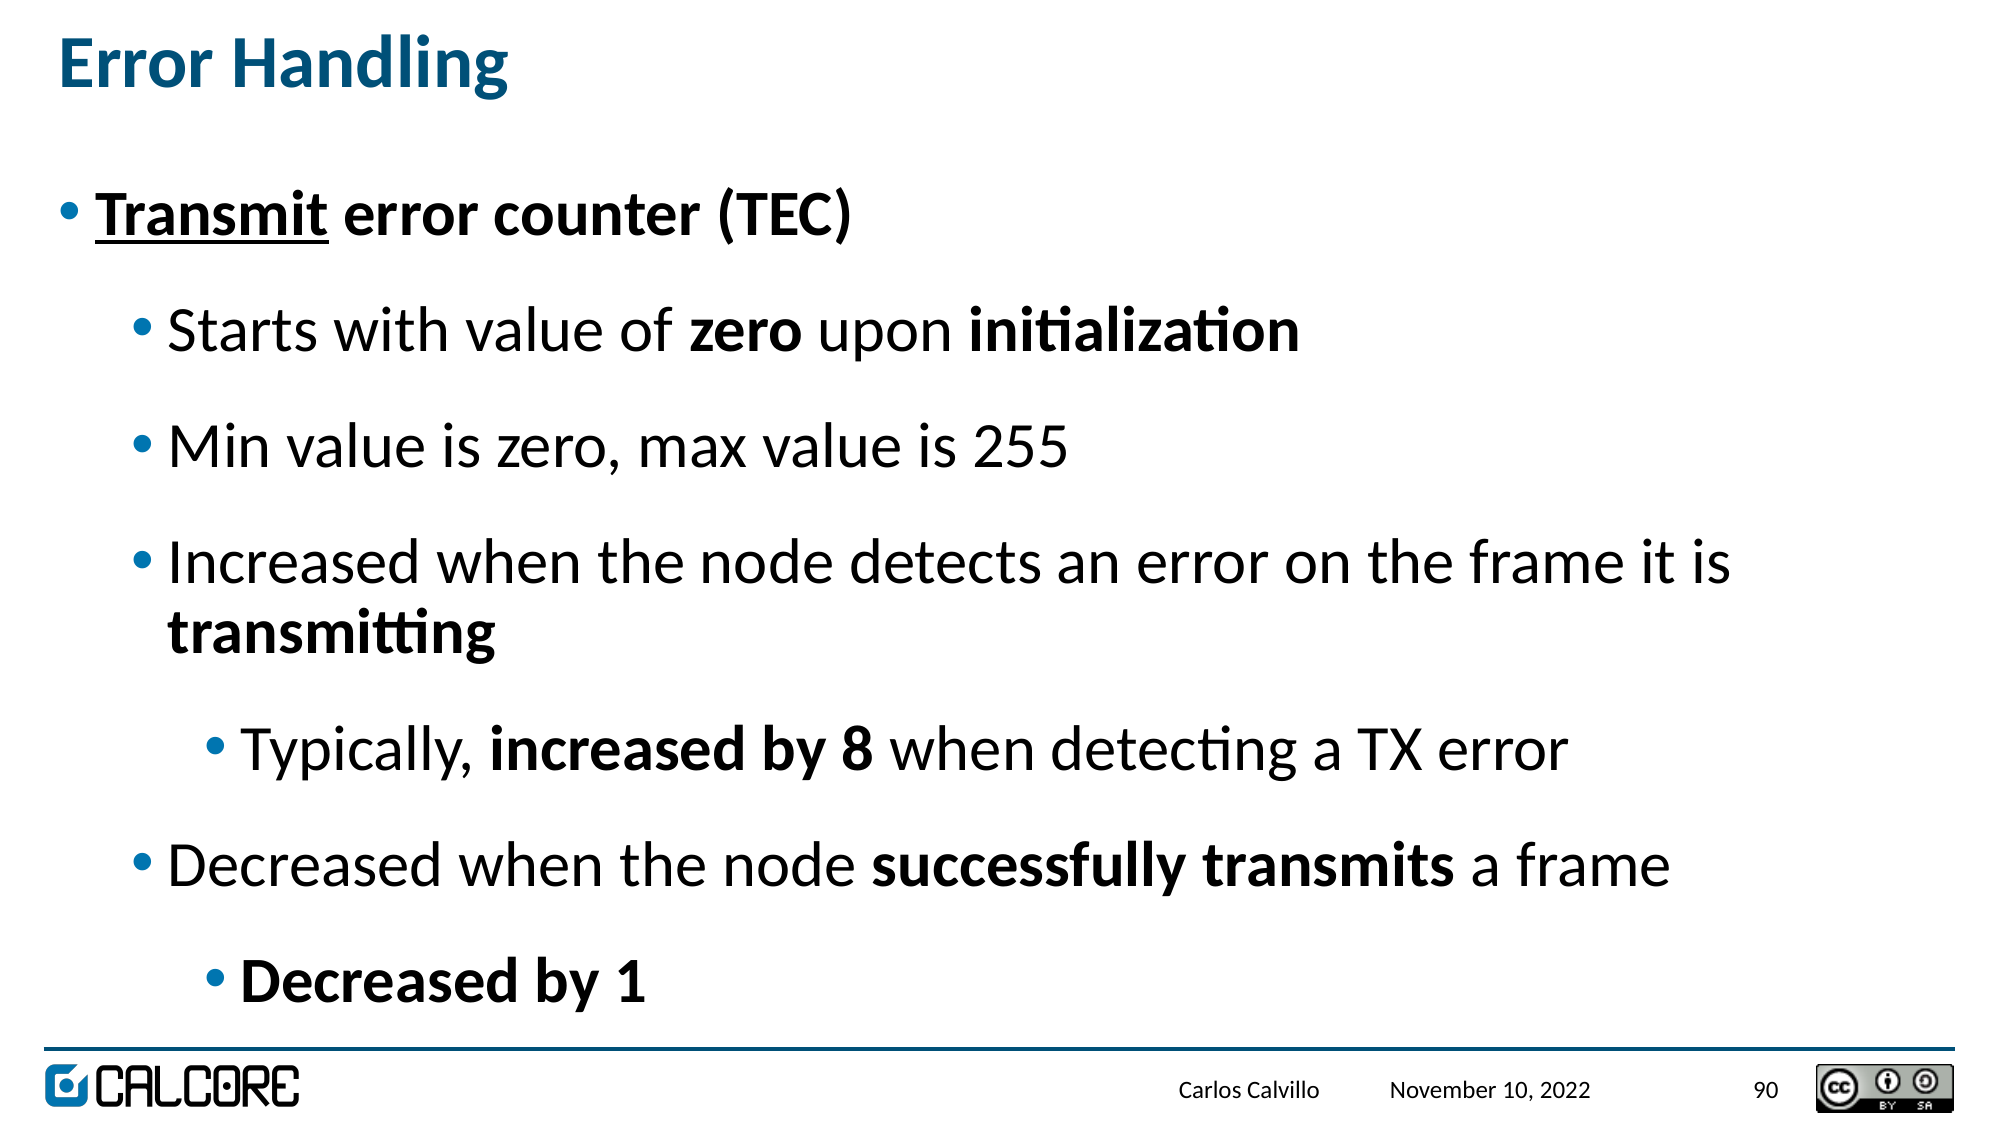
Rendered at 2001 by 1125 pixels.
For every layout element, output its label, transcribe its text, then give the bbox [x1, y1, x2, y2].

list Transmit error counter (TEC) Starts with value of zero upon initialization Min value is zero, max value is 255 Increased when the node detects an error on the frame it is transmitting Typically, increased by 8 when detecting a TX error Decreased when the node successfully transmits a frame Decreased by 1 [43, 171, 1955, 1027]
footer Carlos Calvillo [1158, 1067, 1341, 1111]
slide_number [1356, 1067, 1607, 1111]
picture [96, 1065, 299, 1107]
picture [1816, 1064, 1954, 1113]
title Error Handling [43, 3, 1955, 124]
slide_number 90 [1622, 1067, 1794, 1111]
picture [55, 1064, 88, 1097]
